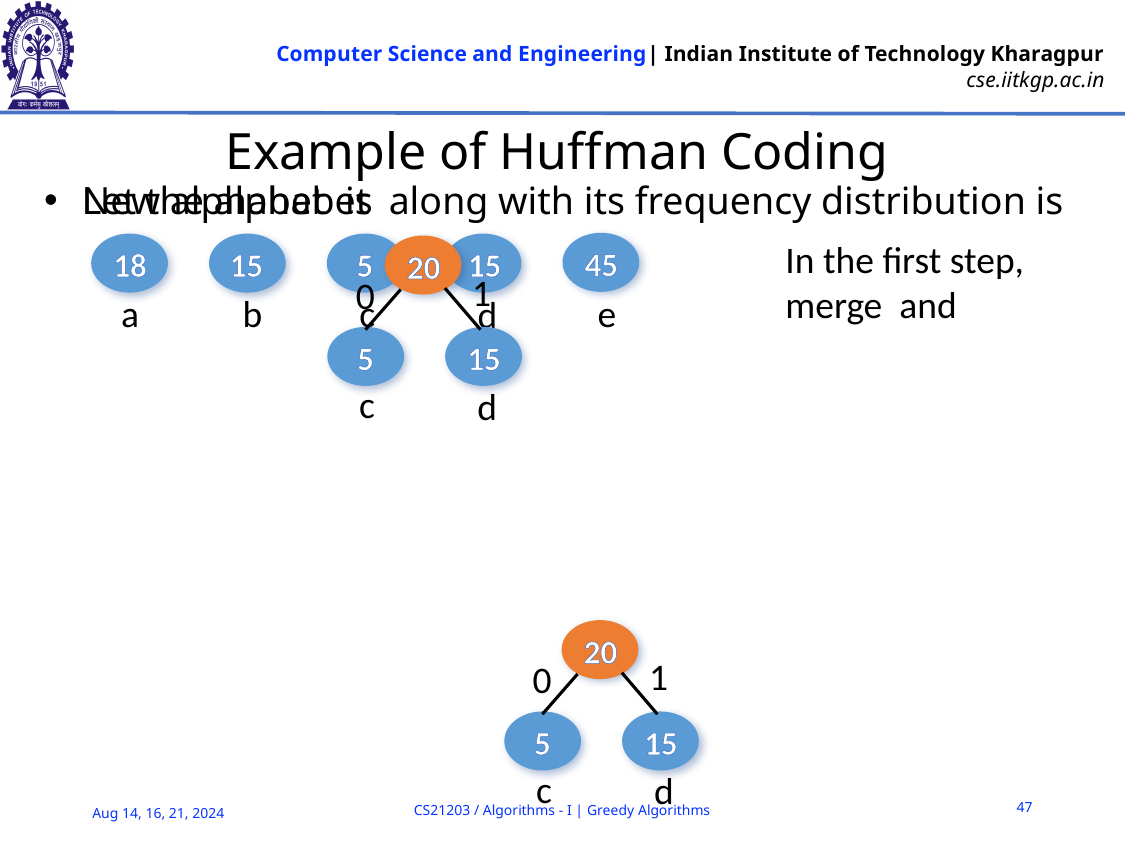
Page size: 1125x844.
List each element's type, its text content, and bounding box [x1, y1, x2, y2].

text_box a [106, 293, 154, 342]
footer CS21203 / Algorithms - I | Greedy Algorithms [185, 787, 940, 833]
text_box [91, 233, 168, 293]
title Example of Huffman Coding [35, 78, 1078, 221]
text_box b [227, 293, 278, 342]
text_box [327, 235, 522, 437]
slide_number 47 [992, 785, 1048, 831]
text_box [504, 620, 699, 821]
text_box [562, 232, 640, 292]
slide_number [77, 798, 274, 844]
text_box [208, 233, 286, 293]
text_box e [582, 292, 632, 342]
picture [1, 1, 74, 110]
